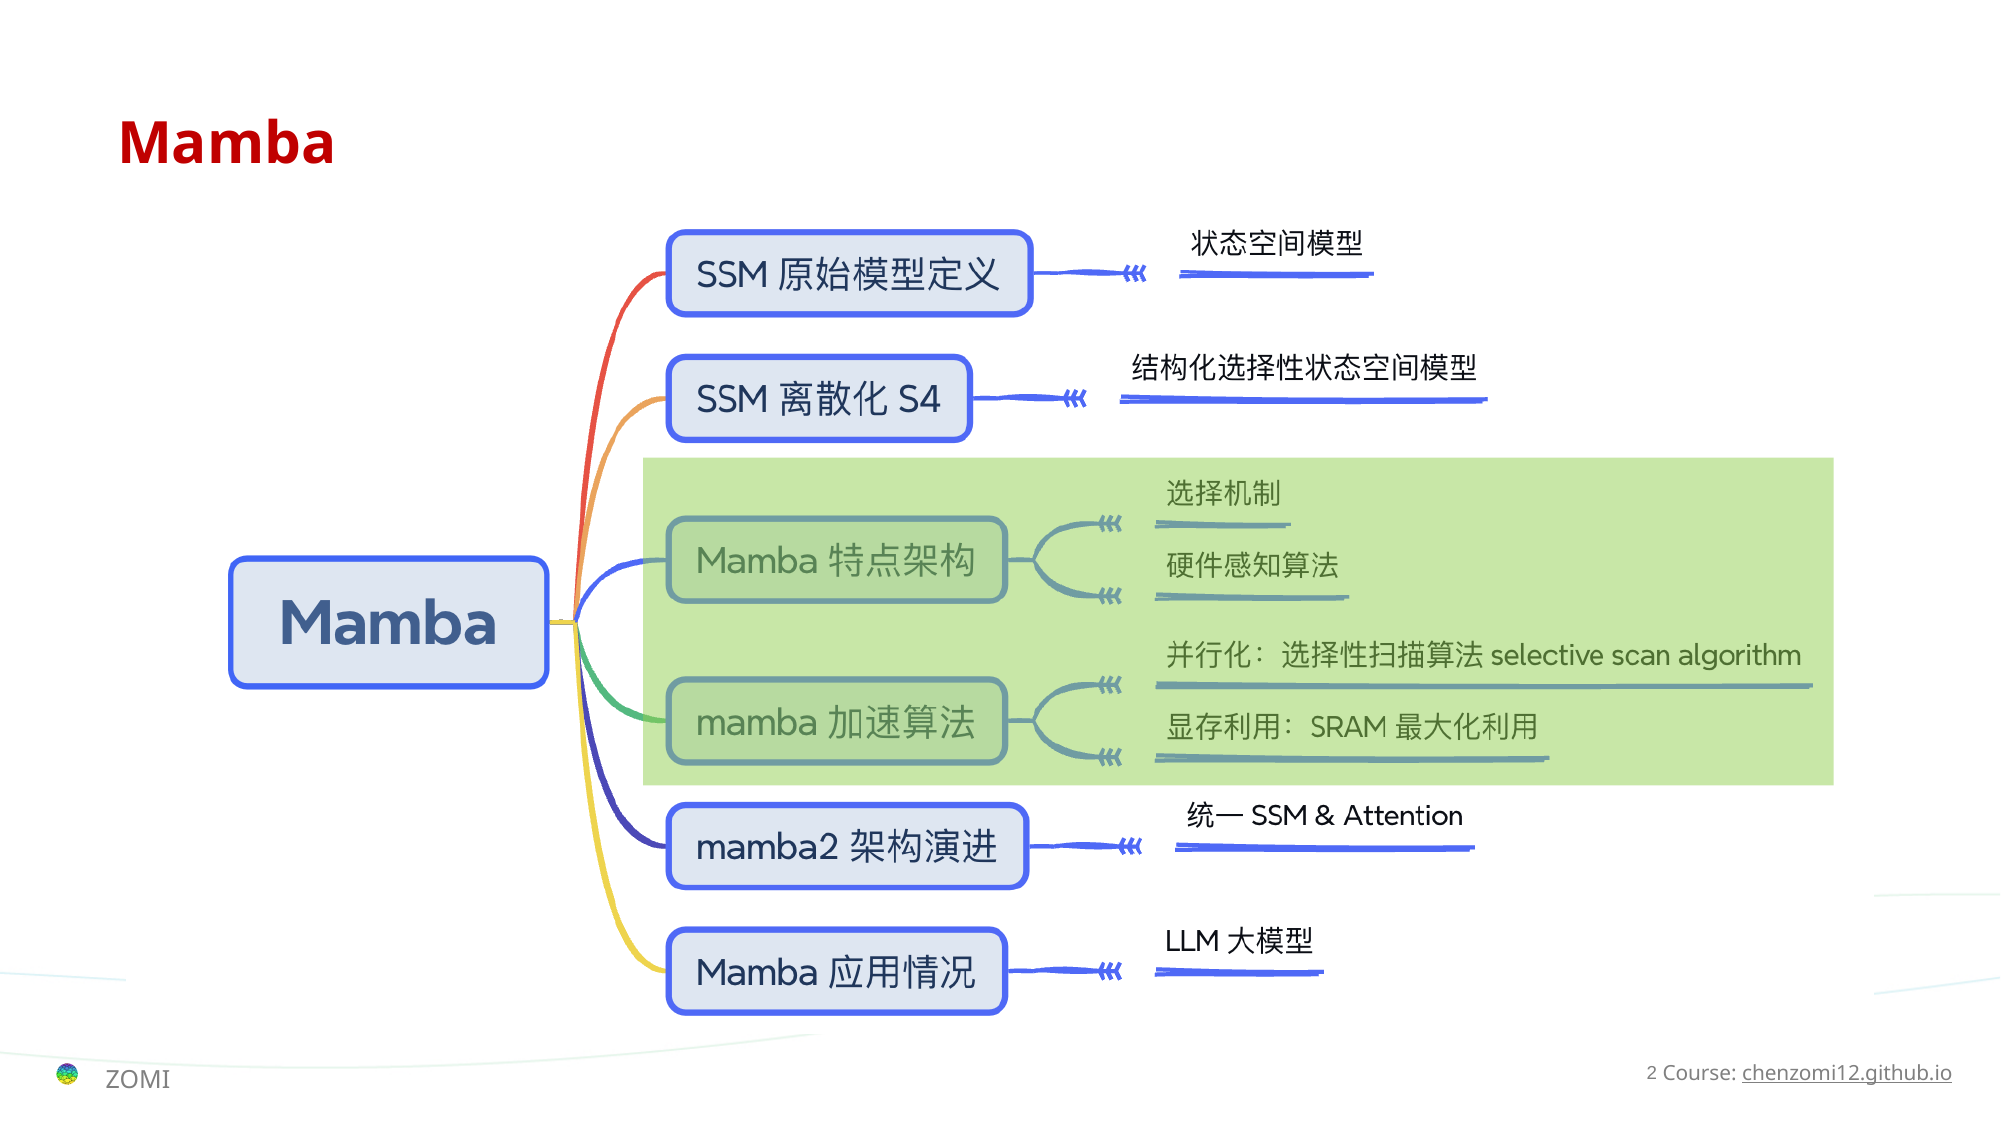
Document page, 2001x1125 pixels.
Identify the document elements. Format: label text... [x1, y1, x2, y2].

title Mamba [102, 91, 1901, 189]
picture [0, 0, 2001, 1125]
